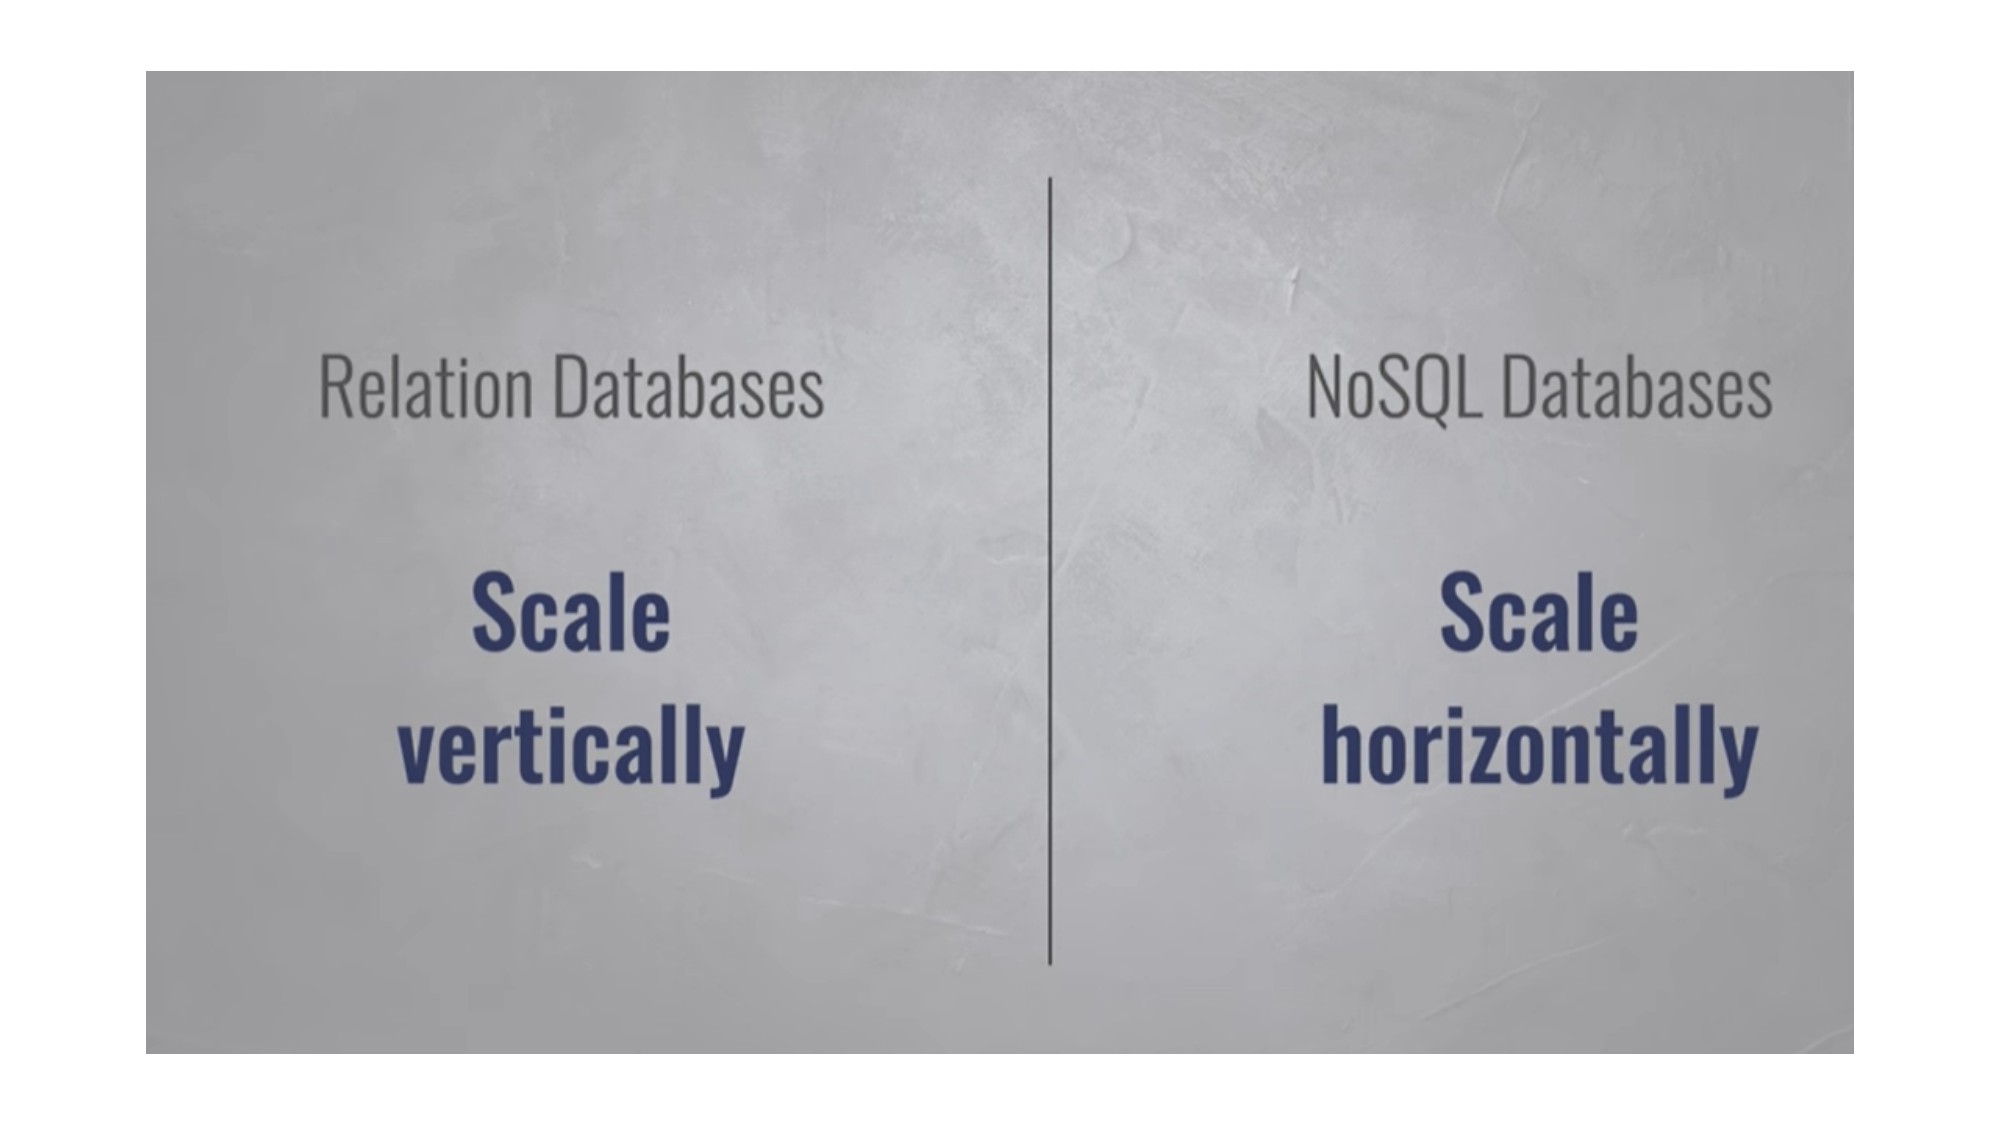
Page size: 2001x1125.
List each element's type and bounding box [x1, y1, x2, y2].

picture [146, 71, 1854, 1054]
